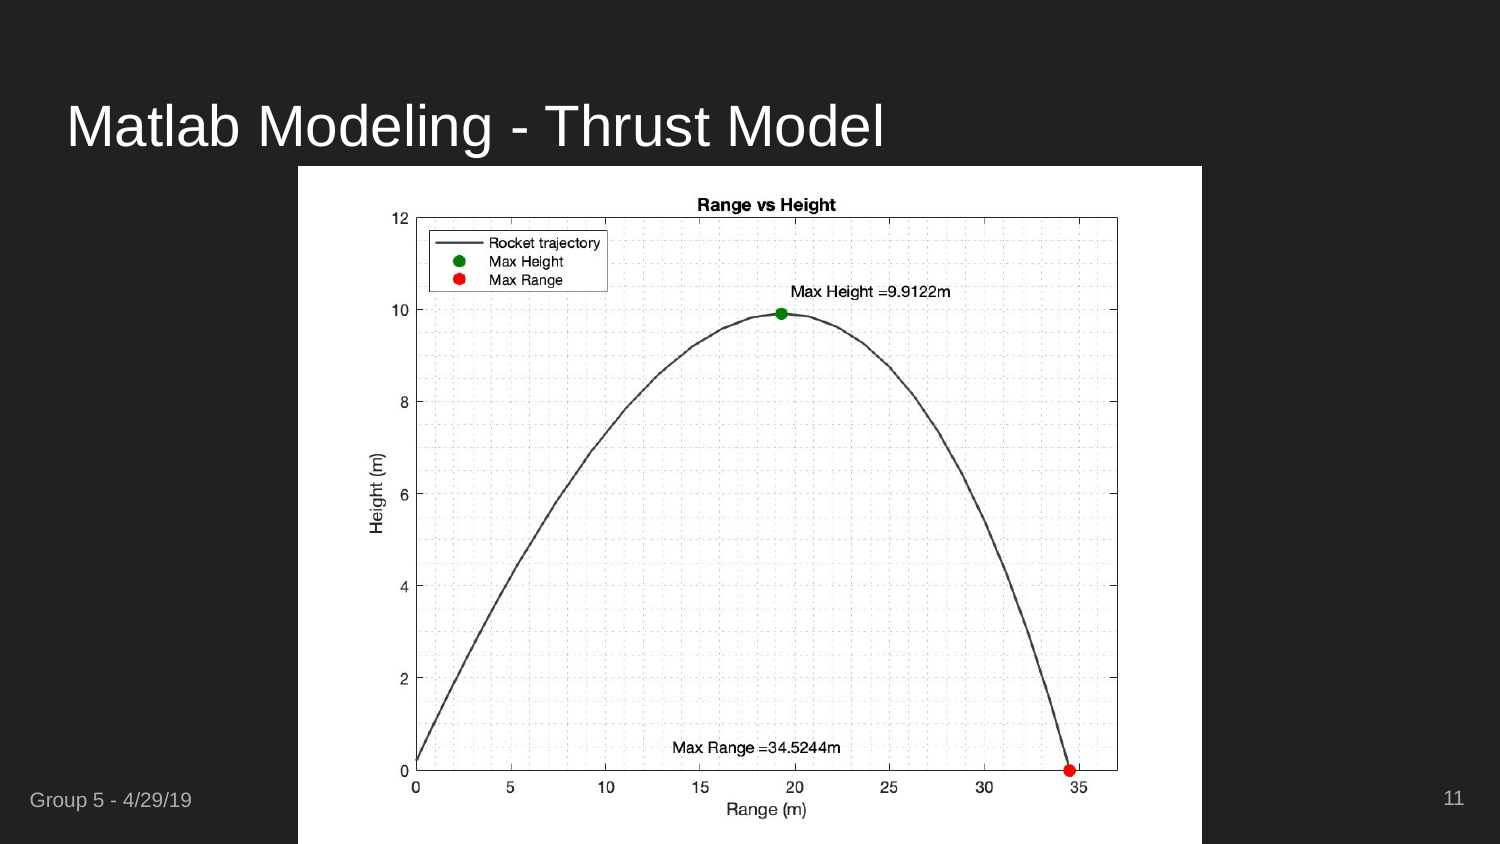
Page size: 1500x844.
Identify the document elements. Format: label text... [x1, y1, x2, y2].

text_box Group 5 - 4/29/19 [7, 771, 208, 839]
slide_number ‹#› [1389, 764, 1480, 830]
title Matlab Modeling - Thrust Model [51, 72, 1449, 167]
picture [298, 166, 1202, 844]
